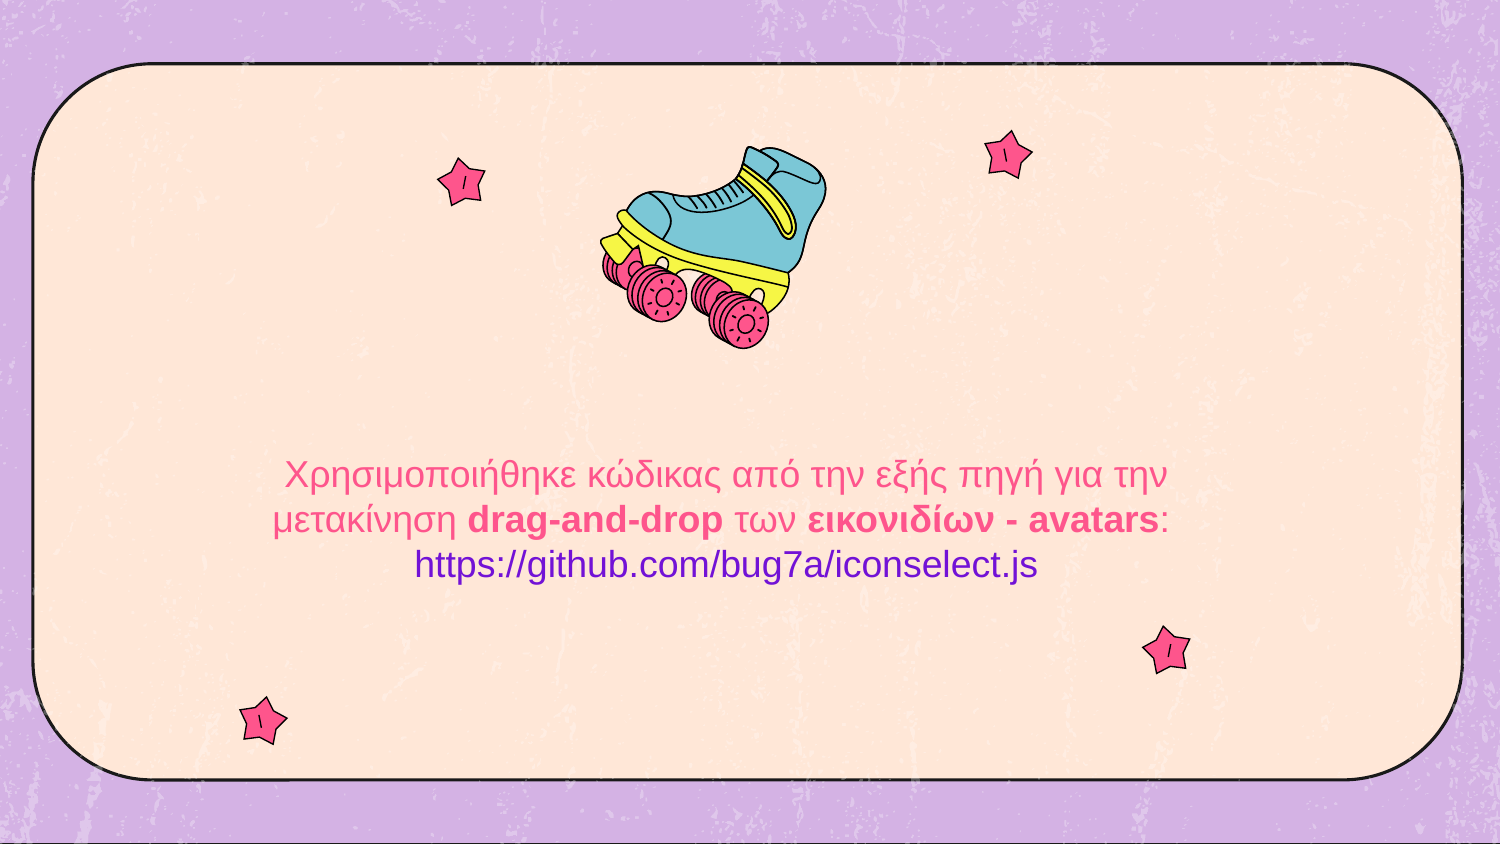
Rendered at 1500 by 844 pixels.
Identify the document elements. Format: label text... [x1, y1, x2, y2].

text_box [691, 274, 717, 315]
text_box [704, 280, 731, 316]
text_box [600, 233, 633, 265]
text_box [602, 253, 619, 284]
text_box [617, 210, 790, 313]
text_box Χρησιμοποιήθηκε κώδικας από την εξής πηγή για την μετακίνηση drag-and-drop των εικονιδίων - avatars: https://github.com/bug7a/iconselect.js [200, 443, 1253, 593]
text_box [650, 148, 826, 272]
text_box [627, 265, 671, 319]
text_box [744, 148, 777, 180]
text_box [724, 299, 769, 349]
text_box [626, 192, 670, 238]
text_box [709, 291, 751, 343]
picture [31, 62, 1465, 782]
text_box [737, 165, 795, 238]
text_box [642, 273, 687, 322]
text_box [616, 247, 642, 290]
